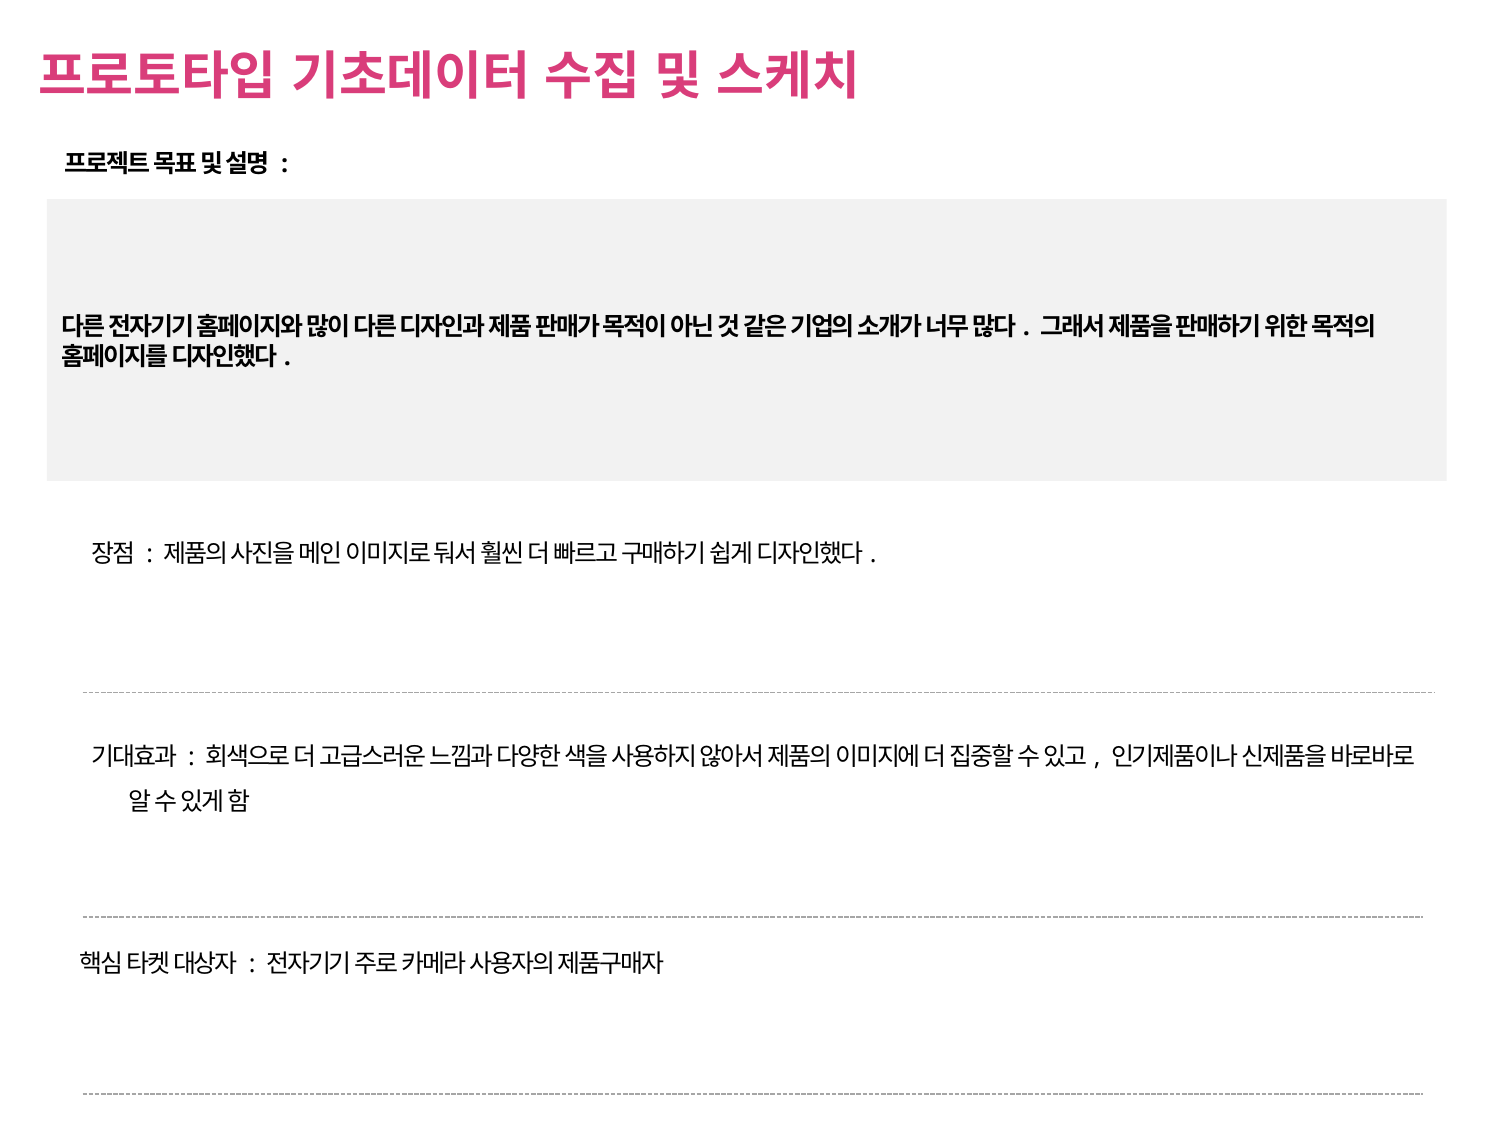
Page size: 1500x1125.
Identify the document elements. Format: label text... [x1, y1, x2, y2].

text_box 장점 : 제품의 사진을 메인 이미지로 둬서 훨씬 더 빠르고 구매하기 쉽게 디자인했다. [76, 515, 1442, 576]
text_box 기대효과 : 회색으로 더 고급스러운 느낌과 다양한 색을 사용하지 않아서 제품의 이미지에 더 집중할 수 있고, 인기제품이나 신제품을 바로바로 알 수 있게 함 [76, 718, 1442, 824]
text_box 프로젝트 목표 및 설명 : [50, 125, 334, 186]
text_box 다른 전자기기 홈페이지와 많이 다른 디자인과 제품 판매가 목적이 아닌 것 같은 기업의 소개가 너무 많다. 그래서 제품을 판매하기 위한 목적의 홈페이지를 디자인했다. [45, 197, 1449, 483]
text_box 프로토타입 기초데이터 수집 및 스케치 [23, 35, 1161, 113]
text_box 핵심 타켓 대상자 : 전자기기 주로 카메라 사용자의 제품구매자 [64, 924, 1430, 986]
